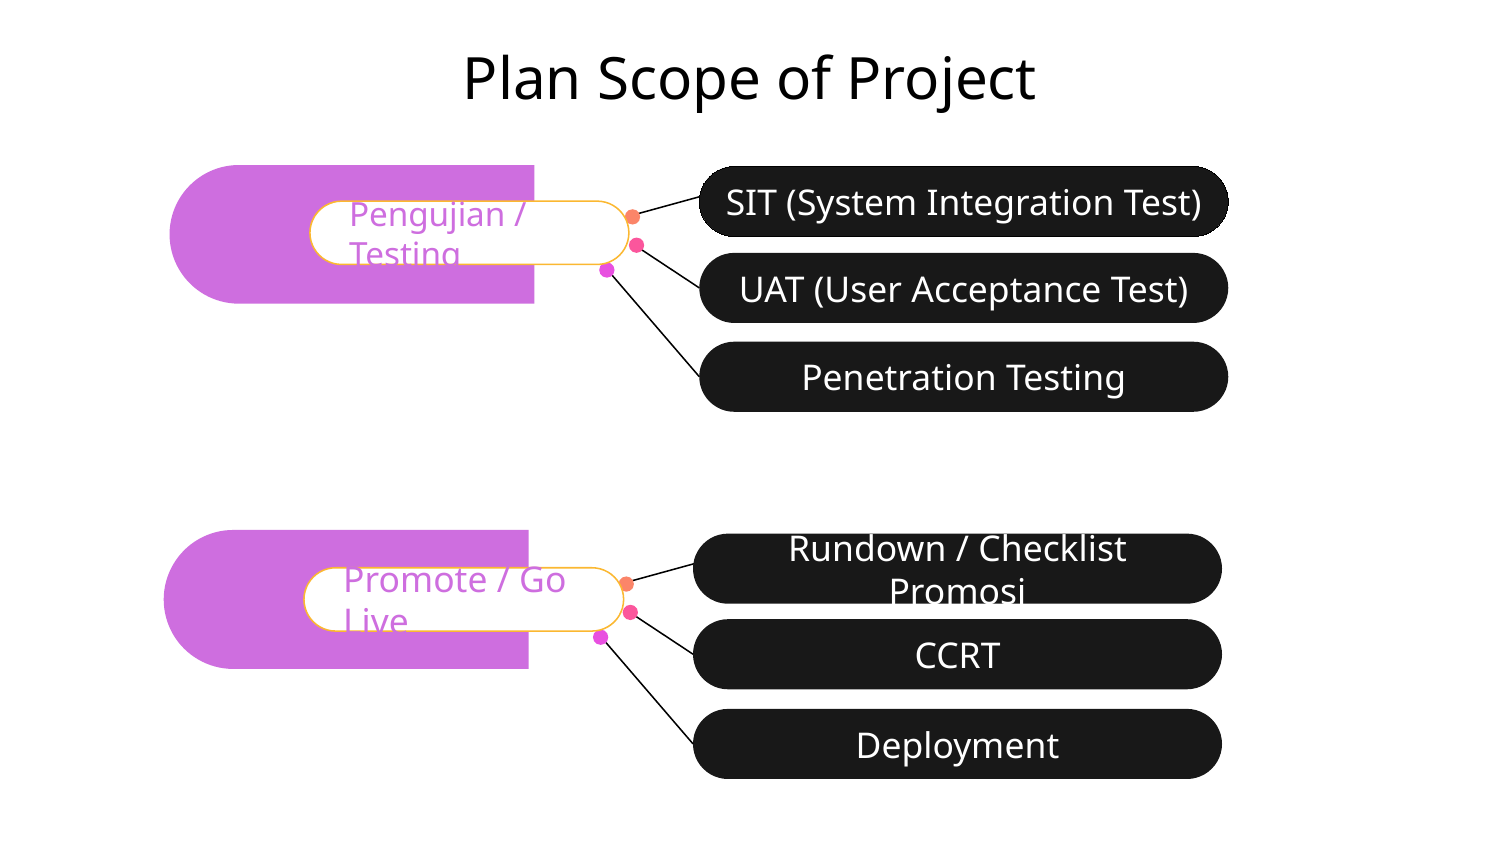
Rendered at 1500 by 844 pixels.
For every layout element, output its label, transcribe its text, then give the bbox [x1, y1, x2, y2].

text_box SIT (System Integration Test) [701, 166, 1229, 237]
text_box [628, 604, 638, 612]
title Plan Scope of Project [116, 36, 1384, 116]
text_box CCRT [698, 619, 1223, 690]
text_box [628, 559, 709, 582]
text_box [637, 246, 700, 289]
text_box Rundown / Checklist Promosi [694, 533, 1223, 604]
text_box [634, 237, 645, 246]
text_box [611, 295, 700, 377]
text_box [630, 613, 694, 655]
text_box Deployment [693, 708, 1223, 779]
text_box Penetration Testing [700, 341, 1229, 412]
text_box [163, 529, 624, 670]
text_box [634, 192, 716, 215]
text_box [605, 661, 694, 745]
text_box UAT (User Acceptance Test) [704, 252, 1229, 323]
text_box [169, 164, 630, 304]
